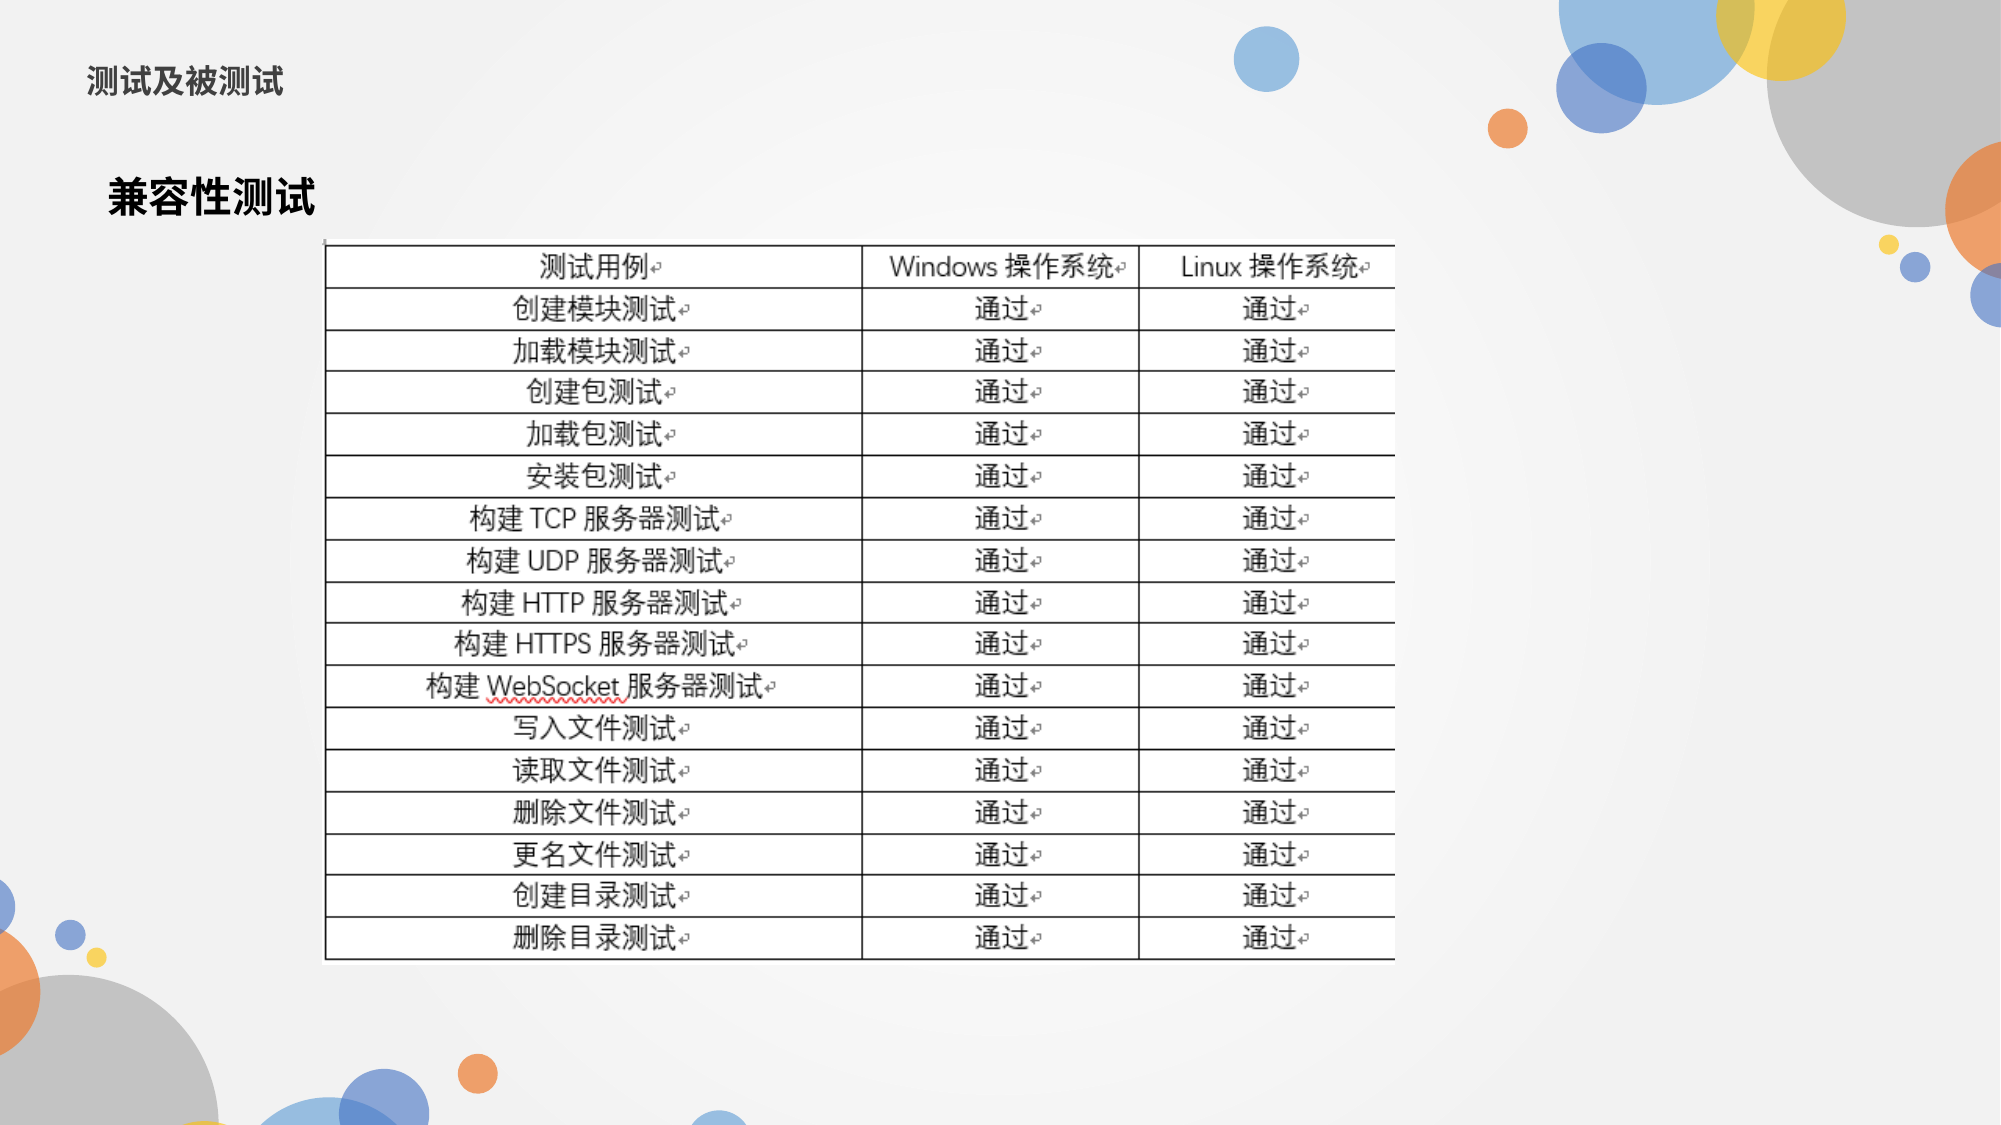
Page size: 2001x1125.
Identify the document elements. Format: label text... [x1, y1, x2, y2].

text_box 兼容性测试 [92, 163, 859, 229]
picture [322, 239, 1395, 965]
list 测试及被测试 [71, 41, 630, 108]
